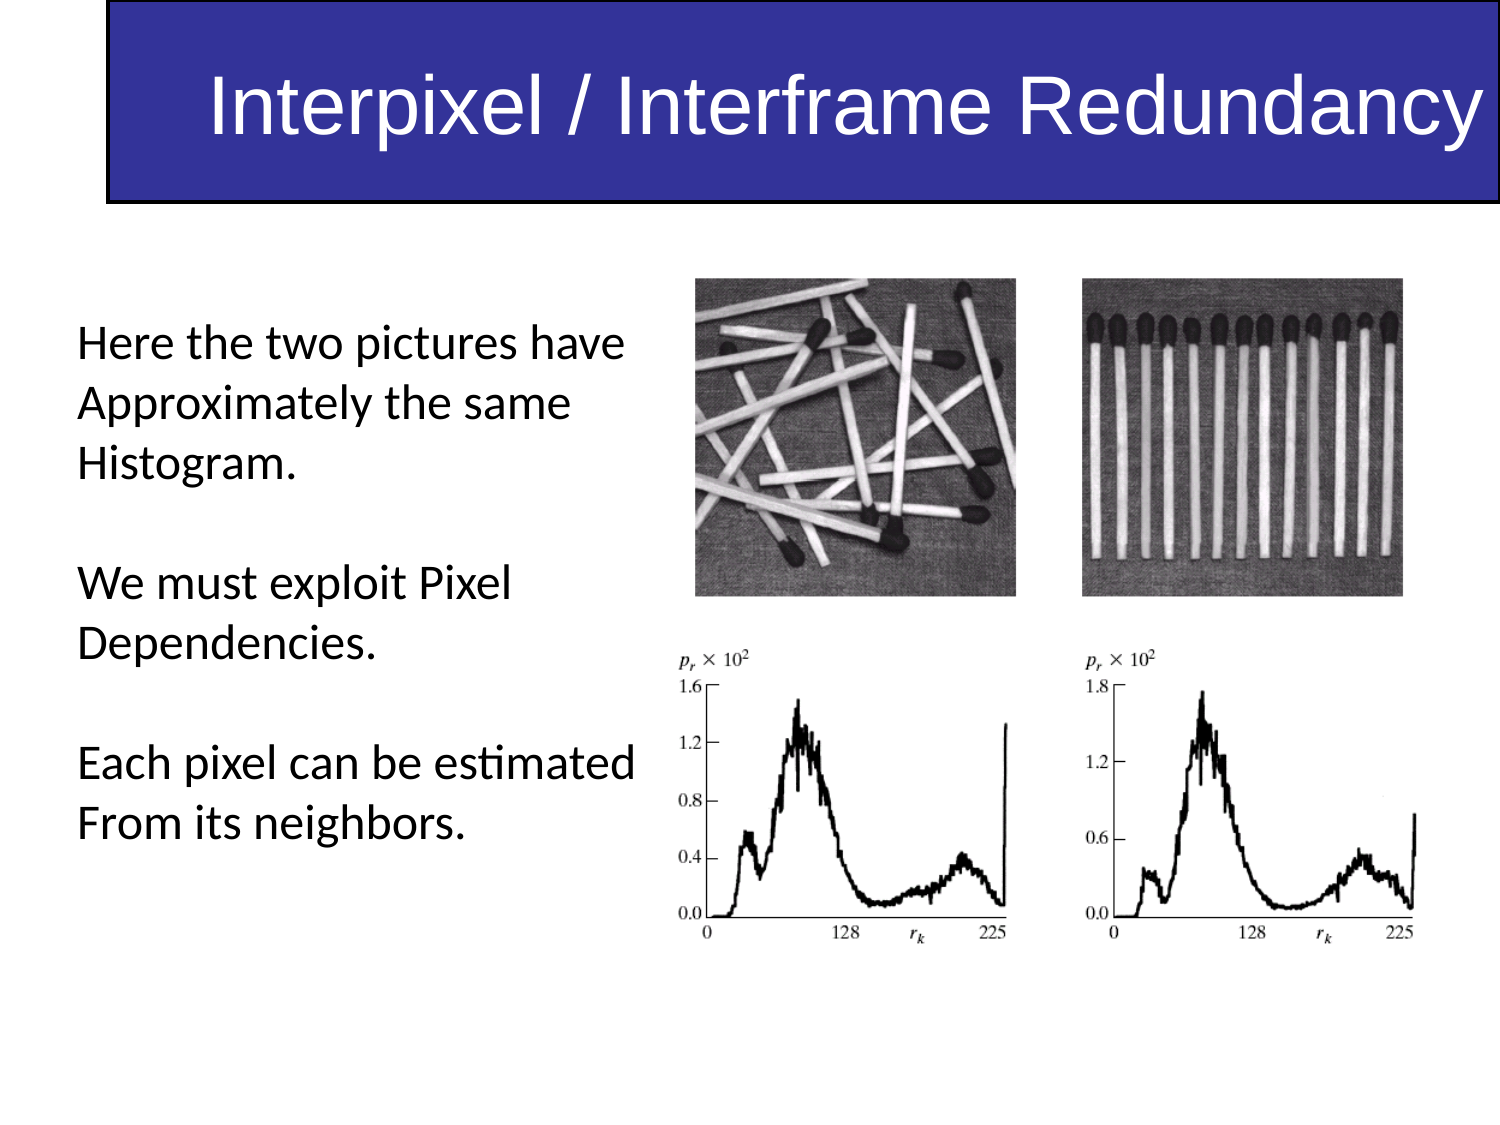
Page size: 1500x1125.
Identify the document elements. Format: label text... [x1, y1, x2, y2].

text_box Interpixel / Interframe Redundancy [107, 0, 1500, 202]
picture [676, 270, 1451, 963]
text_box Here the two pictures have Approximately the same Histogram. We must exploit Pixel Dependencies. Each pixel can be estimated From its neighbors. [62, 302, 671, 857]
